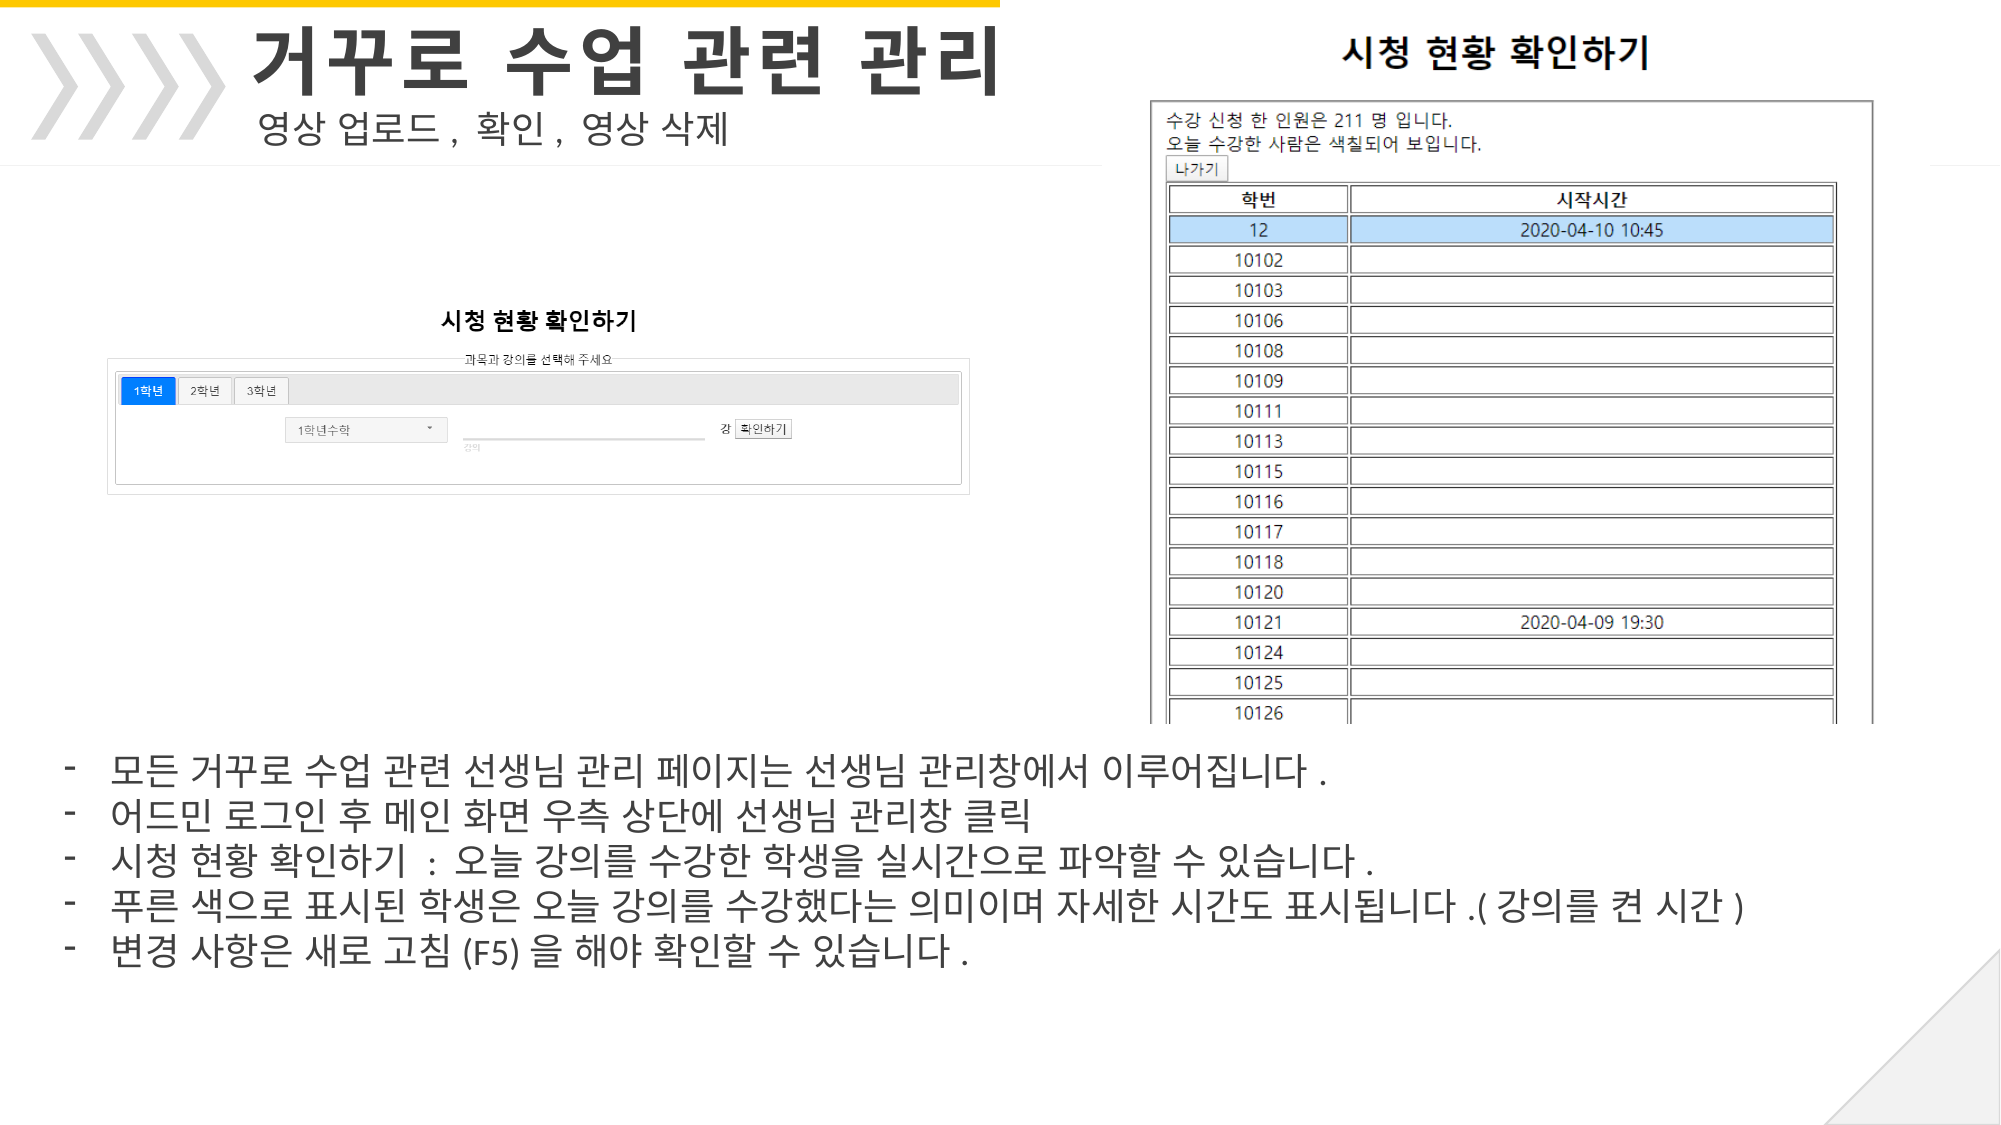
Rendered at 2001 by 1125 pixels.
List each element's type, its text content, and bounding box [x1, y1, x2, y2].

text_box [131, 33, 226, 140]
text_box [0, 0, 1001, 8]
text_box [31, 33, 125, 140]
picture [54, 293, 1026, 508]
text_box 거꾸로 수업 관련 관리 [236, 7, 1020, 99]
text_box 영상 업로드, 확인, 영상 삭제 [225, 99, 1102, 159]
text_box 모든 거꾸로 수업 관련 선생님 관리 페이지는 선생님 관리창에서 이루어집니다. 어드민 로그인 후 메인 화면 우측 상단에 선생님 관리창 클릭 시청 현황 확인하기 : 오늘 강의를 수강한 학생을 실시간으로 파악할 수 있습니다. 푸른 색으로 표시된 학생은 오늘 강의를 수강했다는 의미이며 자세한 시간도 표시됩니다.(강의를 켠 시간) 변경 사항은 새로 고침(F5)을 해야 확인할 수 있습니다. [49, 740, 1951, 981]
picture [1102, 12, 1930, 724]
